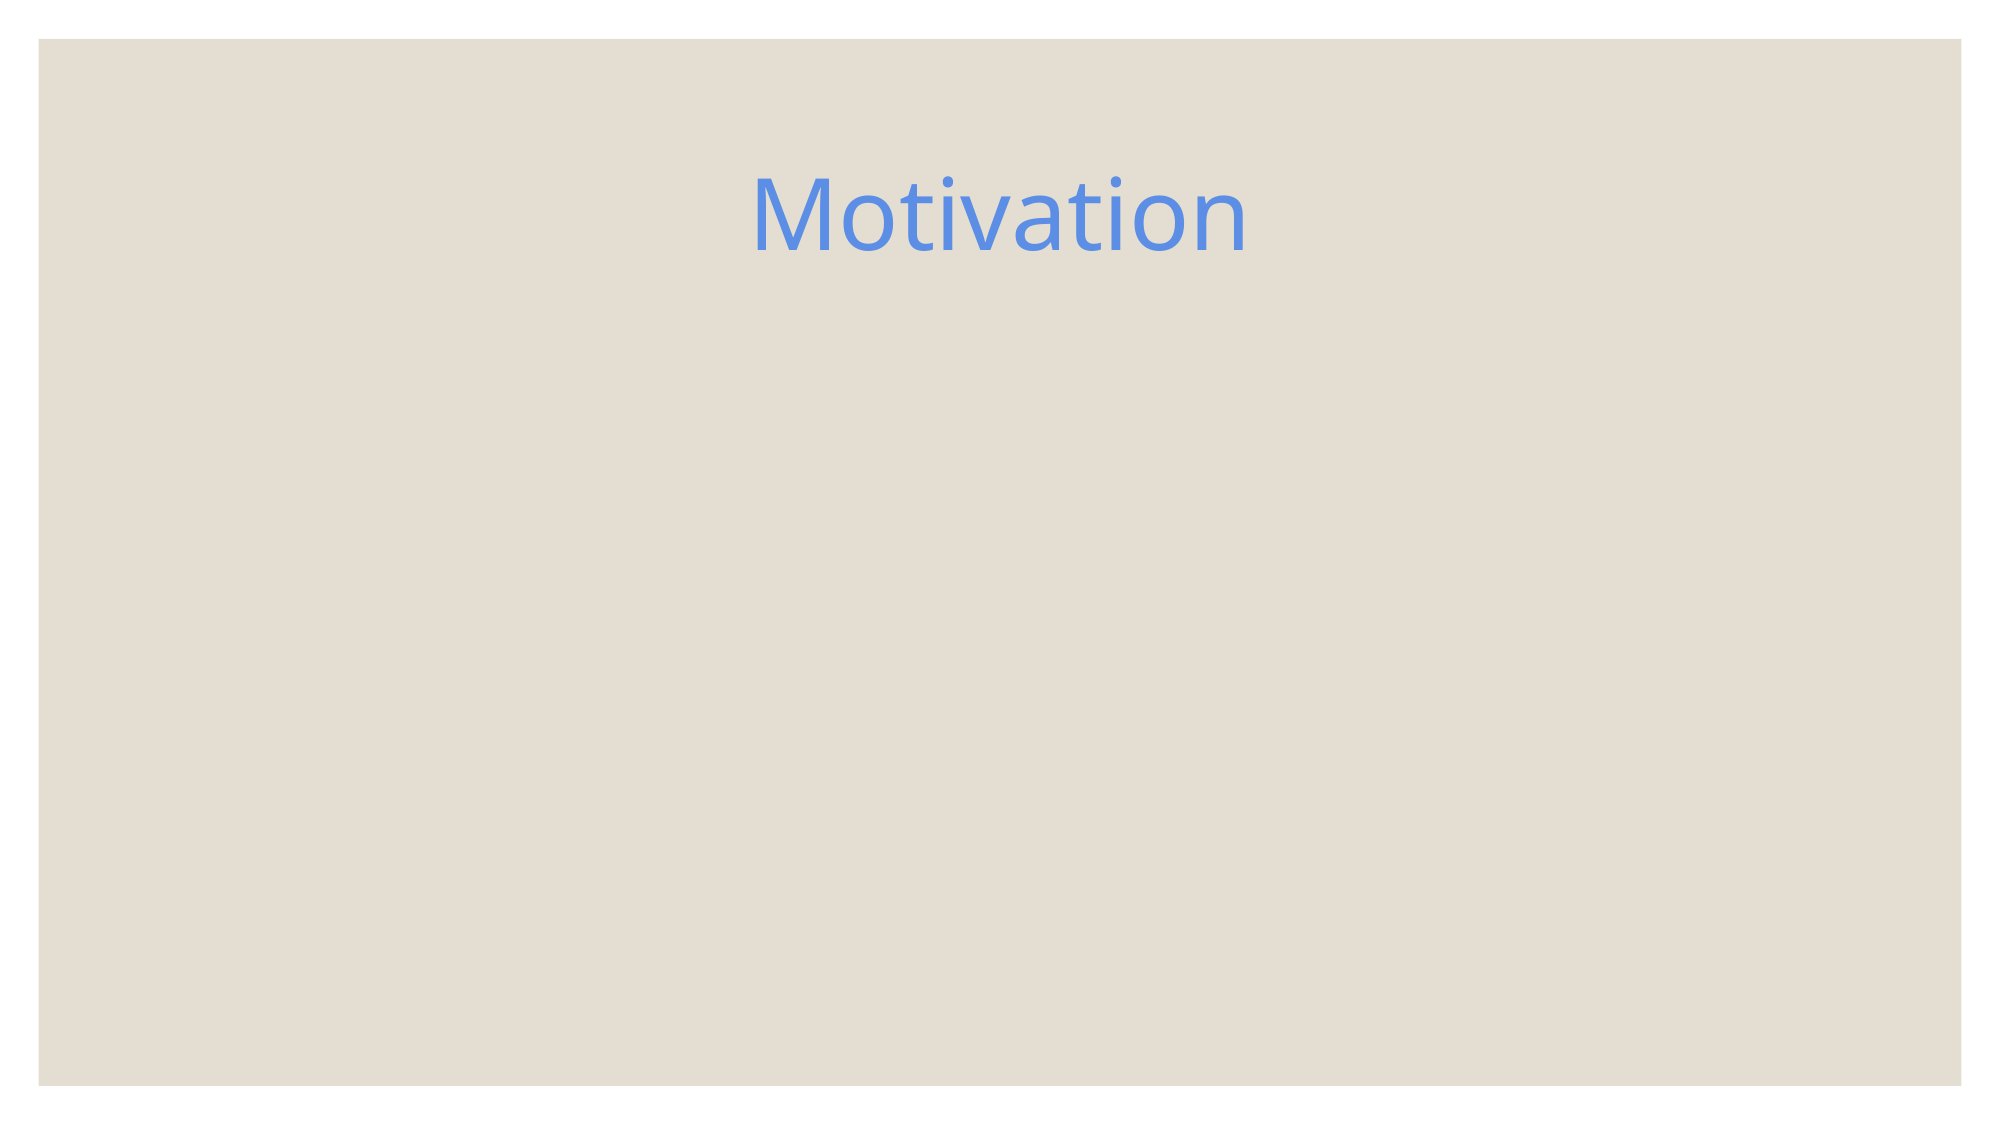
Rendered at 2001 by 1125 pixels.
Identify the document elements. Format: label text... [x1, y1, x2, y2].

title Motivation [174, 105, 1825, 331]
